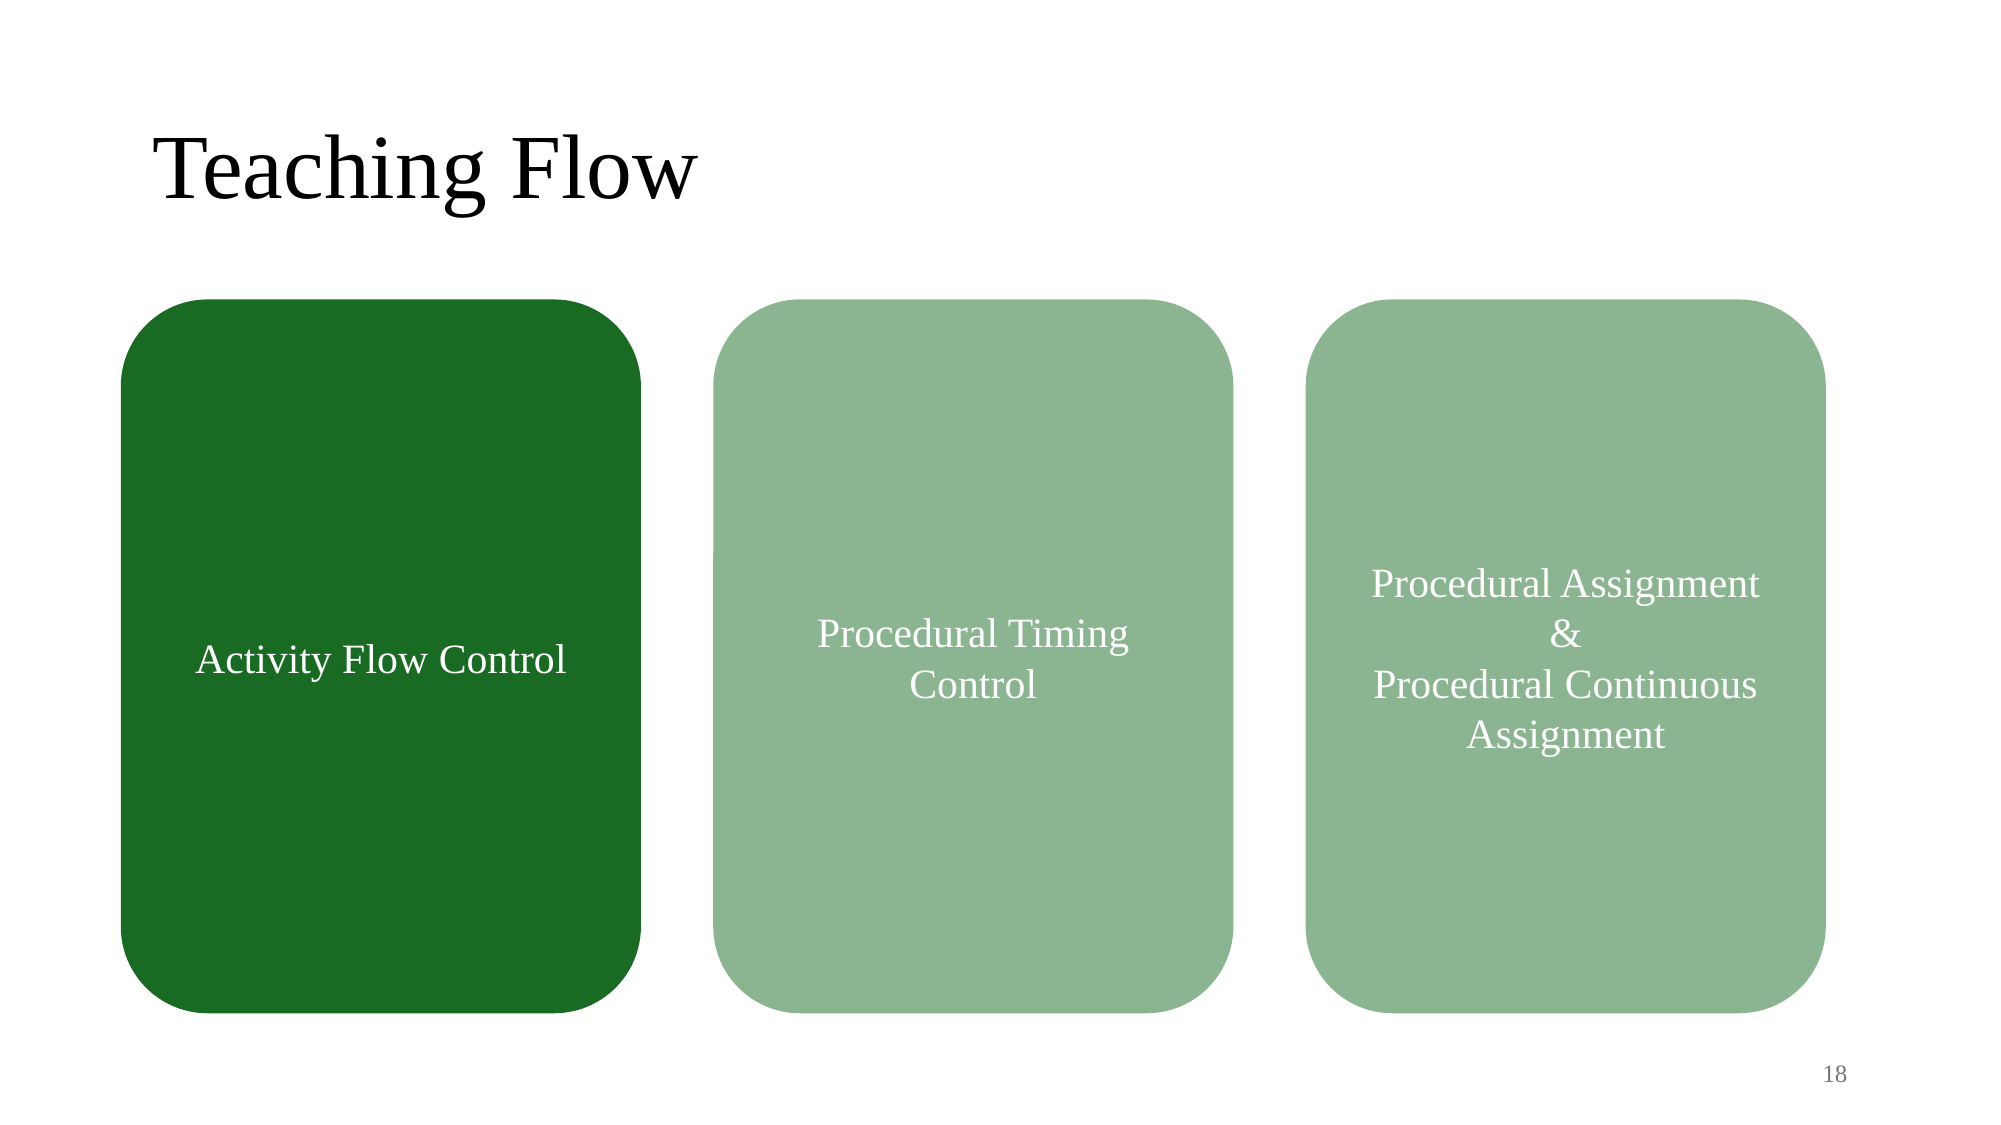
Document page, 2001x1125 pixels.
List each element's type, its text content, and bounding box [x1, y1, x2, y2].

title Teaching Flow [137, 59, 1863, 278]
slide_number 18 [1412, 1042, 1863, 1103]
text_box Procedural Assignment & Procedural Continuous Assignment [1304, 297, 1828, 1015]
text_box Procedural Timing Control [711, 297, 1235, 1015]
text_box Activity Flow Control [119, 297, 643, 1015]
